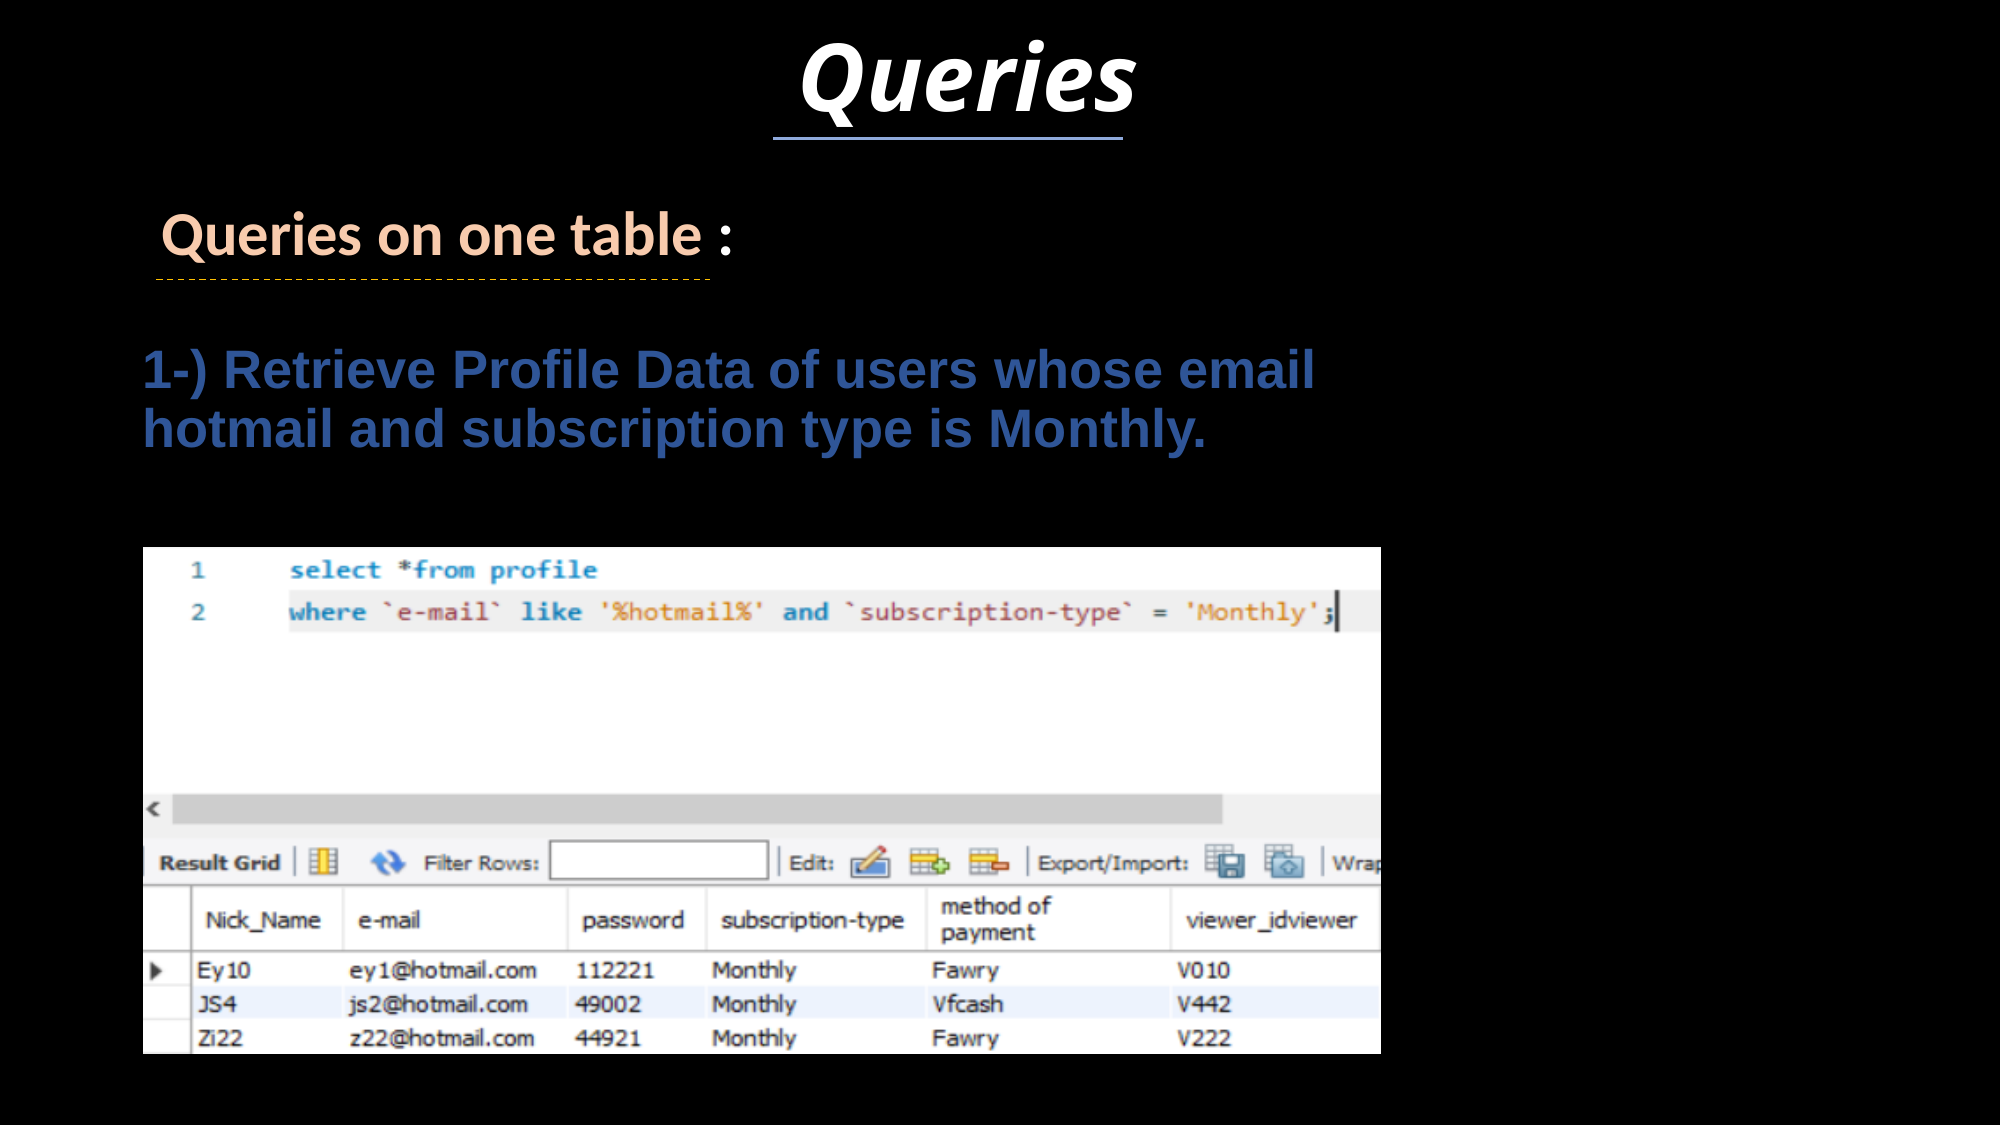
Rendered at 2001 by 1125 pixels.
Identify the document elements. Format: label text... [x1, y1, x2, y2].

text_box Queries on one table : [126, 180, 770, 280]
title Queries [782, 20, 1167, 139]
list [143, 547, 1381, 1054]
list 1-) Retrieve Profile Data of users whose email hotmail and subscription type is Monthly. [127, 334, 1398, 960]
